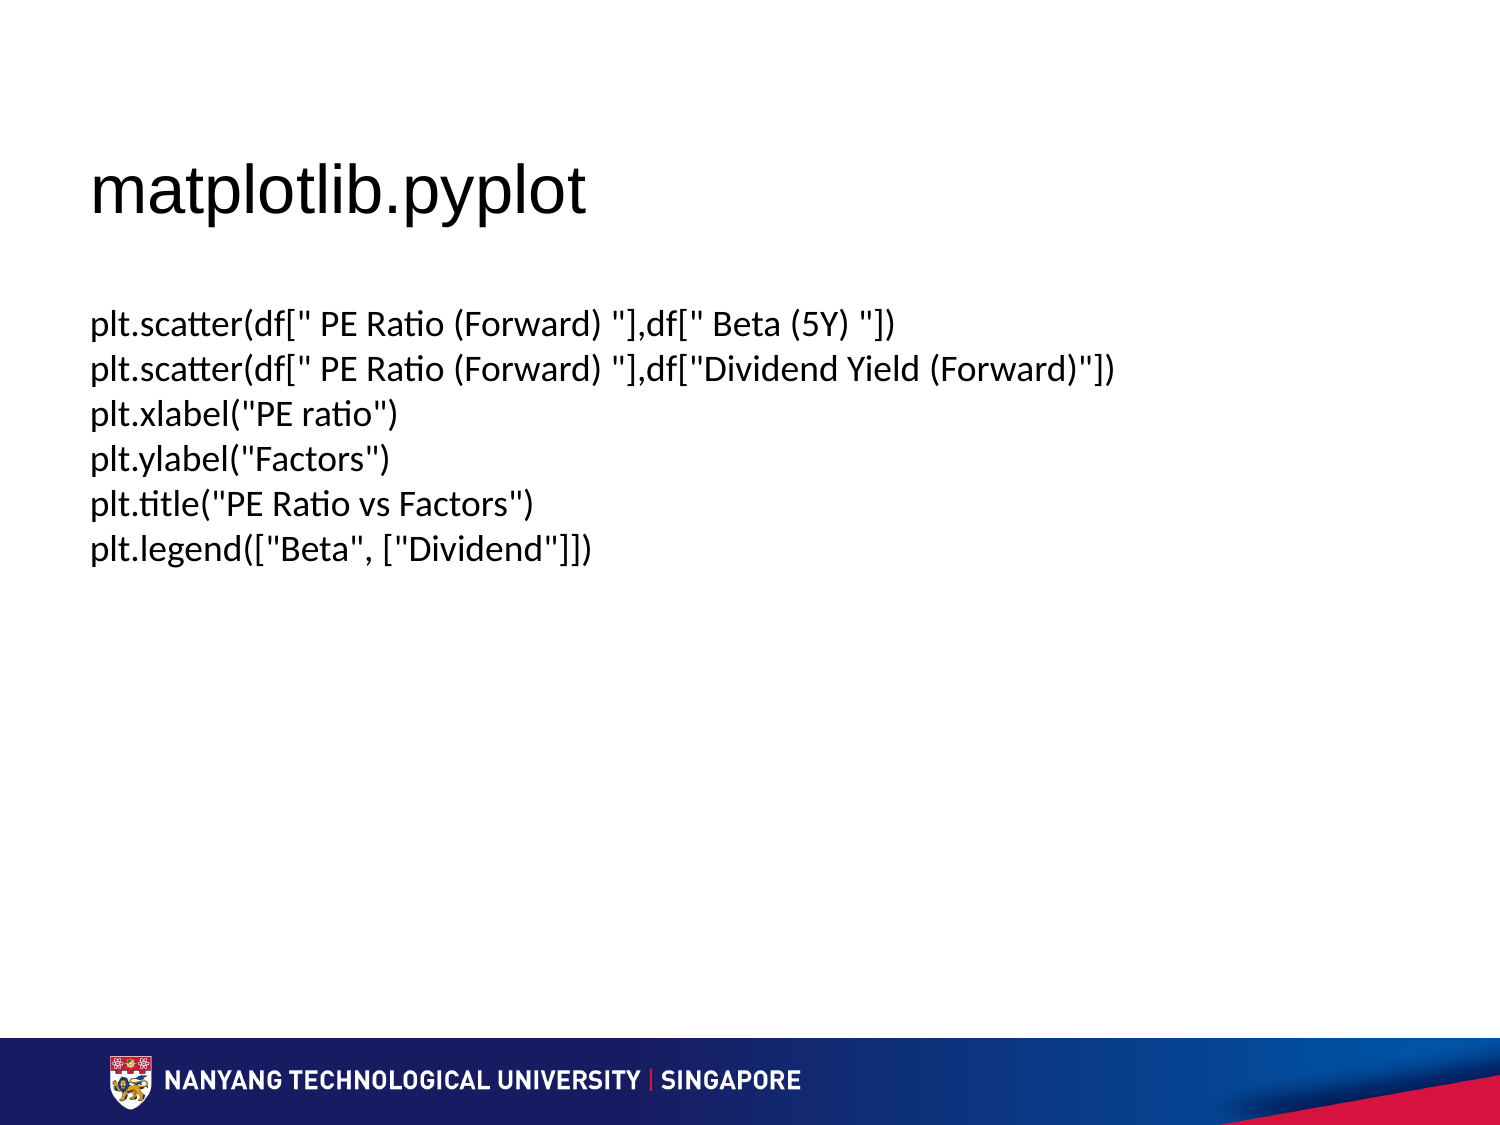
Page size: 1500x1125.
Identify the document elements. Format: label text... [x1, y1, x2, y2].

text_box plt.scatter(df[" PE Ratio (Forward) "],df[" Beta (5Y) "]) plt.scatter(df[" PE Ratio (Forward) "],df["Dividend Yield (Forward)"]) plt.xlabel("PE ratio") plt.ylabel("Factors") plt.title("PE Ratio vs Factors") plt.legend(["Beta", ["Dividend"]]) [75, 292, 1407, 577]
title matplotlib.pyplot [75, 92, 1425, 280]
picture [0, 1038, 1500, 1125]
